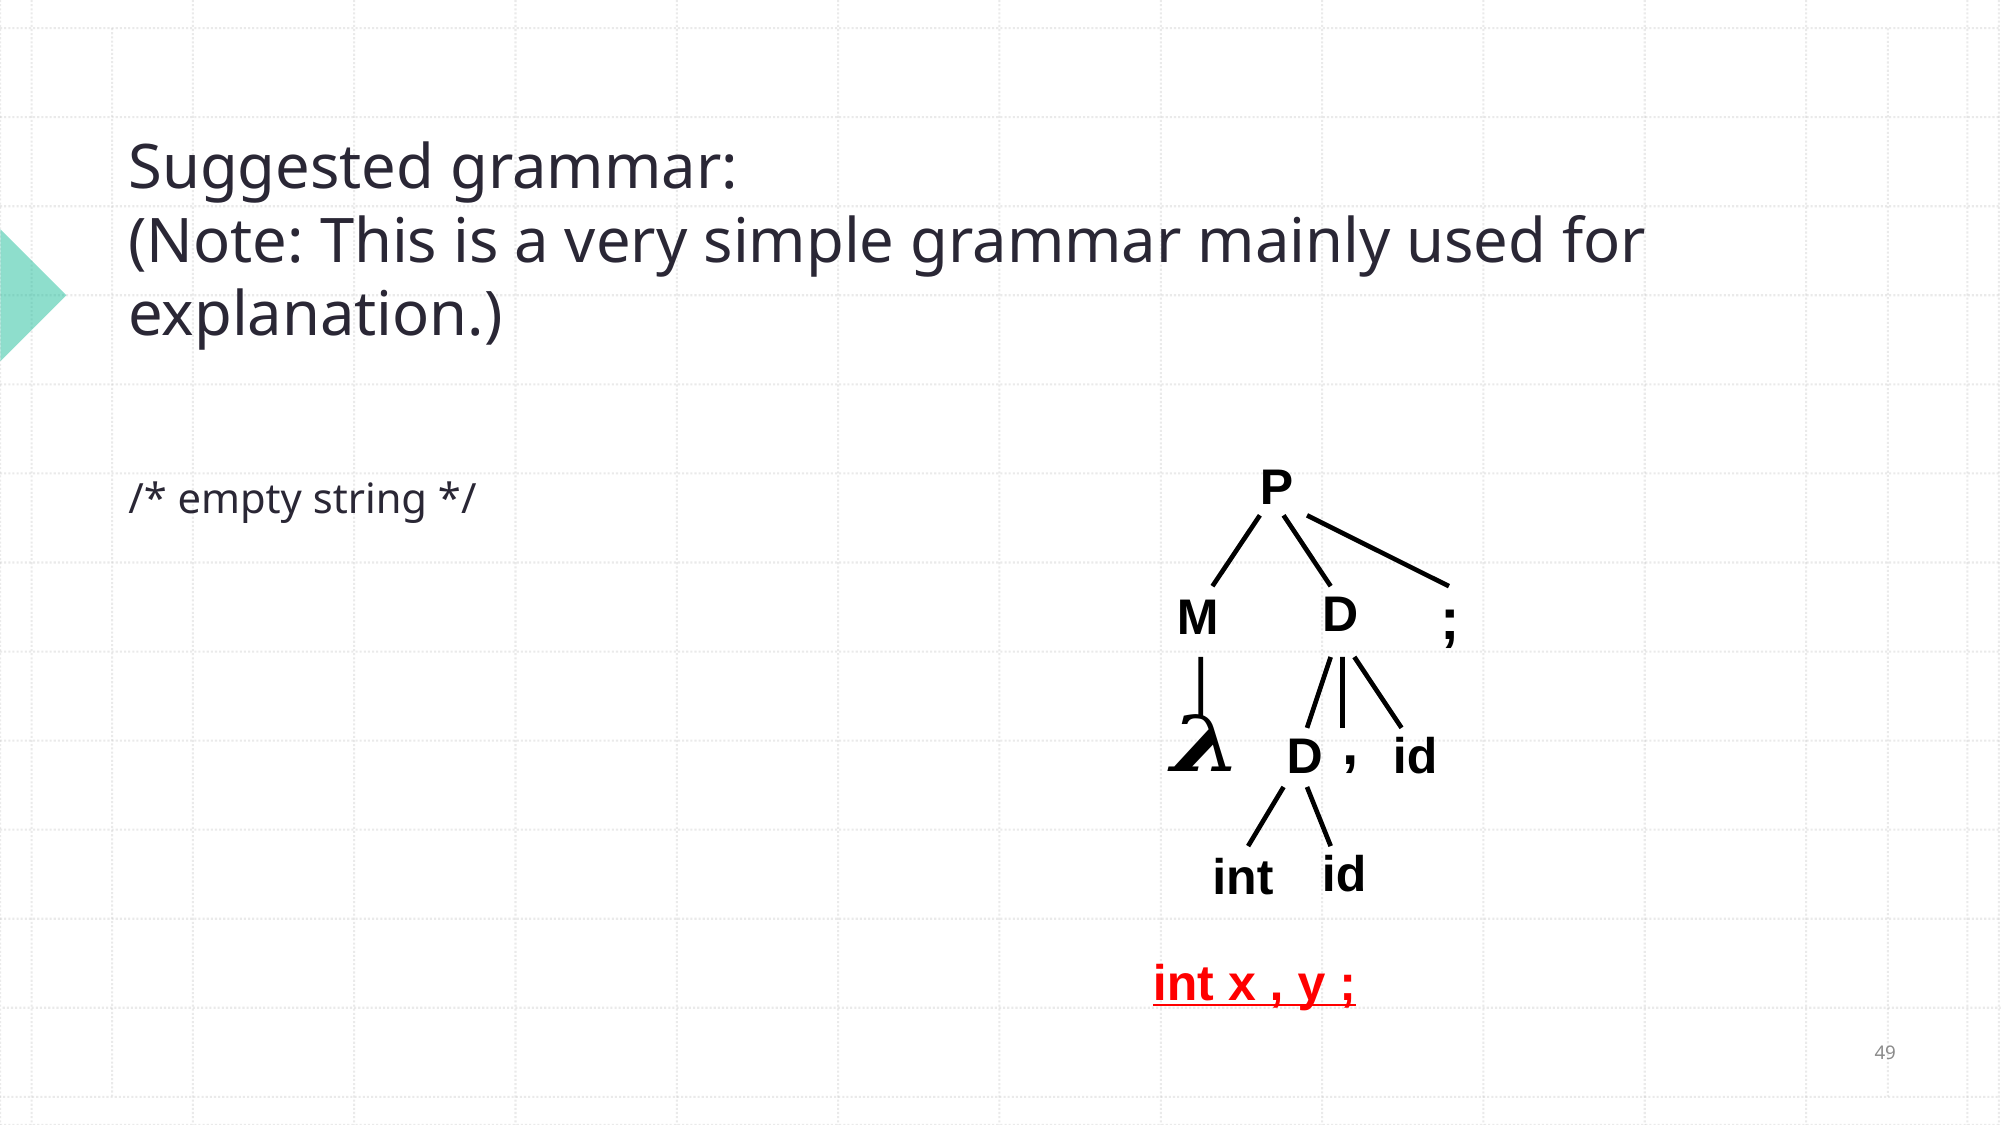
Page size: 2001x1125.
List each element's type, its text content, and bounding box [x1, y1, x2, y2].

slide_number 49 [1805, 1019, 1966, 1089]
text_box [1138, 447, 1475, 1019]
title Suggested grammar: (Note: This is a very simple grammar mainly used for explanation.) [113, 119, 1808, 356]
